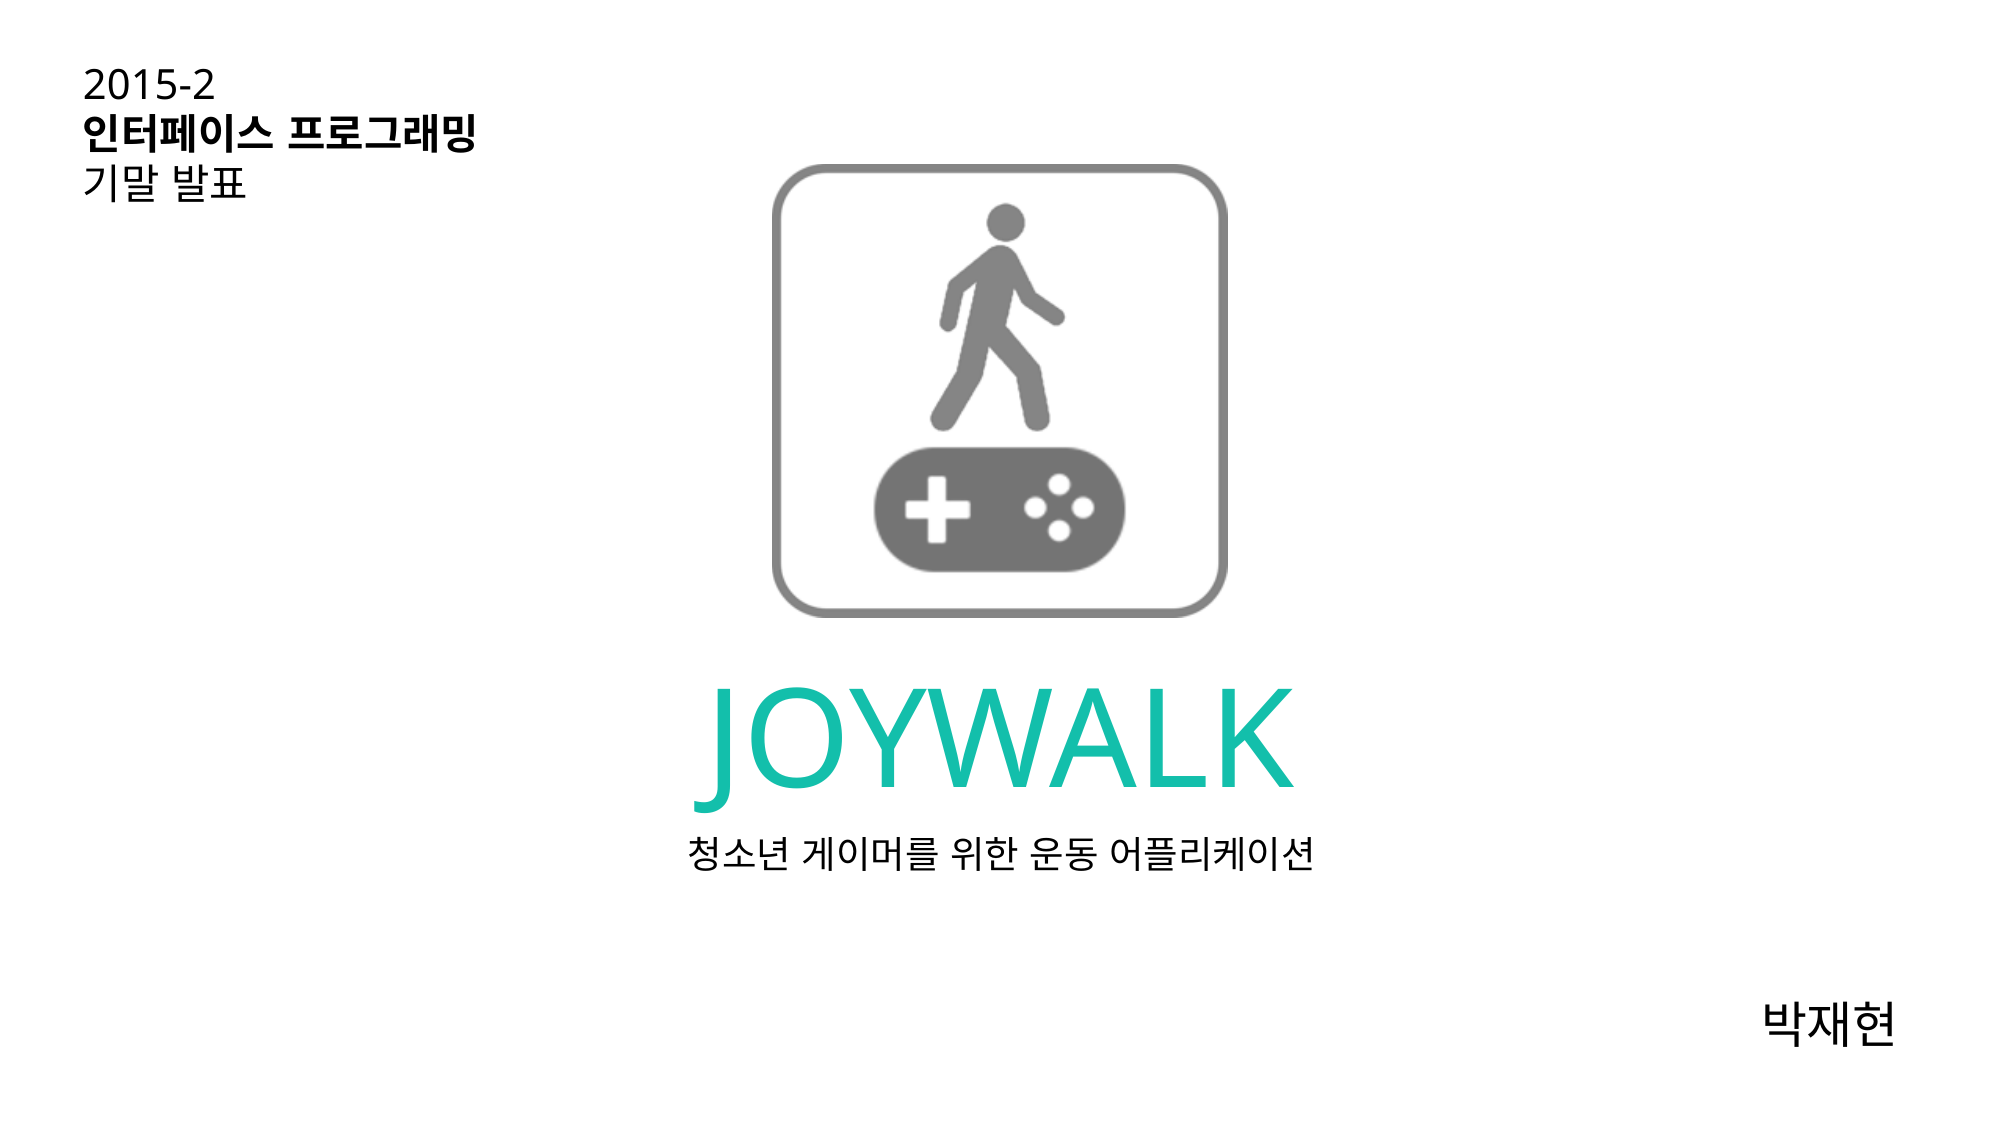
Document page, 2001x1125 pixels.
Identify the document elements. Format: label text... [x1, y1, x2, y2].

text_box 청소년 게이머를 위한 운동 어플리케이션 [673, 823, 1332, 884]
picture [772, 164, 1228, 618]
text_box 박재현 [1746, 986, 1914, 1061]
text_box JOYWALK [690, 642, 1310, 822]
text_box 2015-2 인터페이스 프로그래밍 기말 발표 [68, 50, 507, 215]
